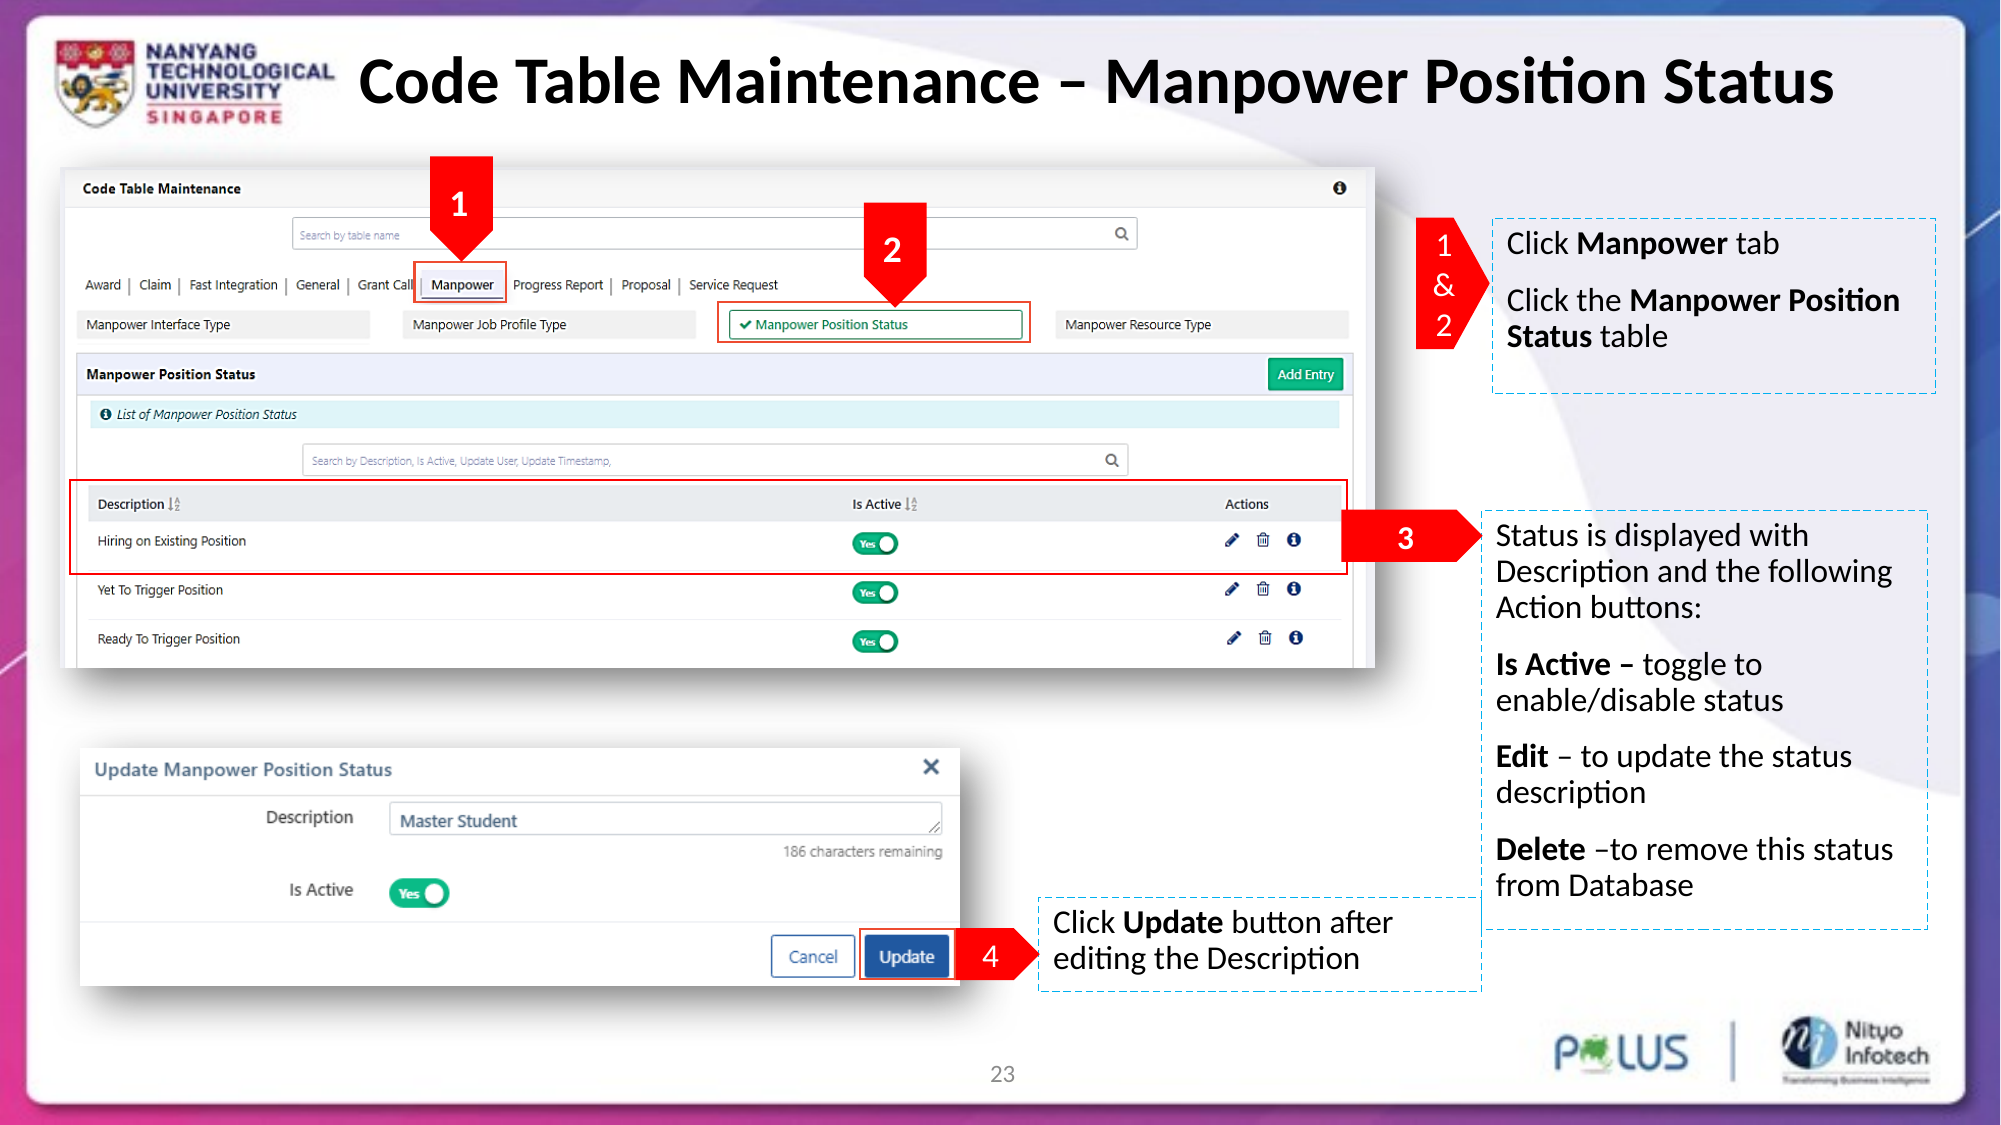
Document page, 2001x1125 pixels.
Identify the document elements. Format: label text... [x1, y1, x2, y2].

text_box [1417, 218, 1936, 394]
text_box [431, 157, 494, 261]
picture [0, 0, 2001, 1125]
text_box Code Table Maintenance – Manpower Position Status [344, 20, 1905, 145]
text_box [1342, 510, 1928, 930]
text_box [954, 897, 1482, 992]
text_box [864, 203, 928, 307]
slide_number 23 [580, 1042, 1031, 1103]
